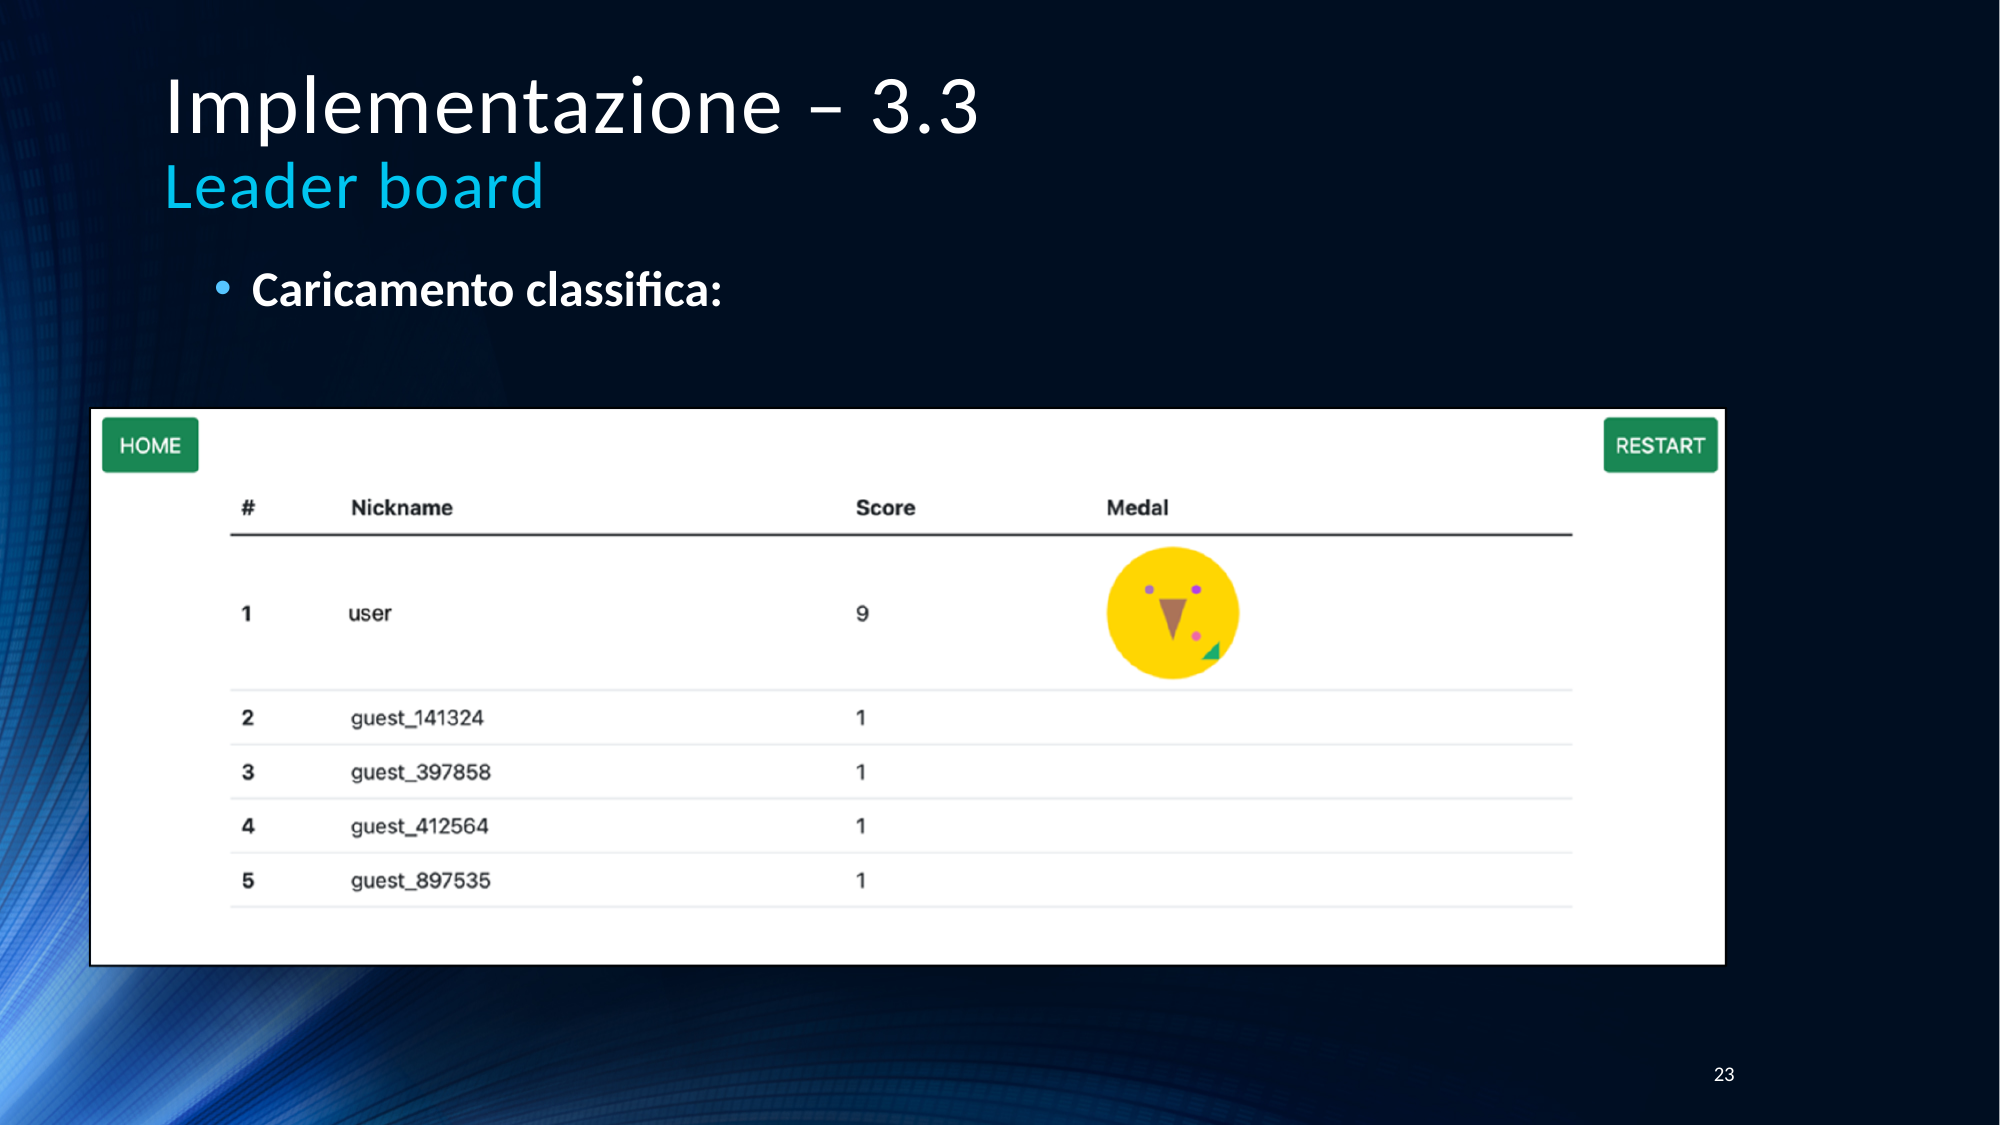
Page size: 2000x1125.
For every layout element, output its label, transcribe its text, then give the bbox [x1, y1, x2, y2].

title Implementazione – 3.3 Leader board [149, 5, 1650, 231]
list Caricamento classifica: [161, 255, 1729, 406]
picture [0, 0, 2000, 1125]
slide_number 23 [1612, 1050, 1750, 1096]
